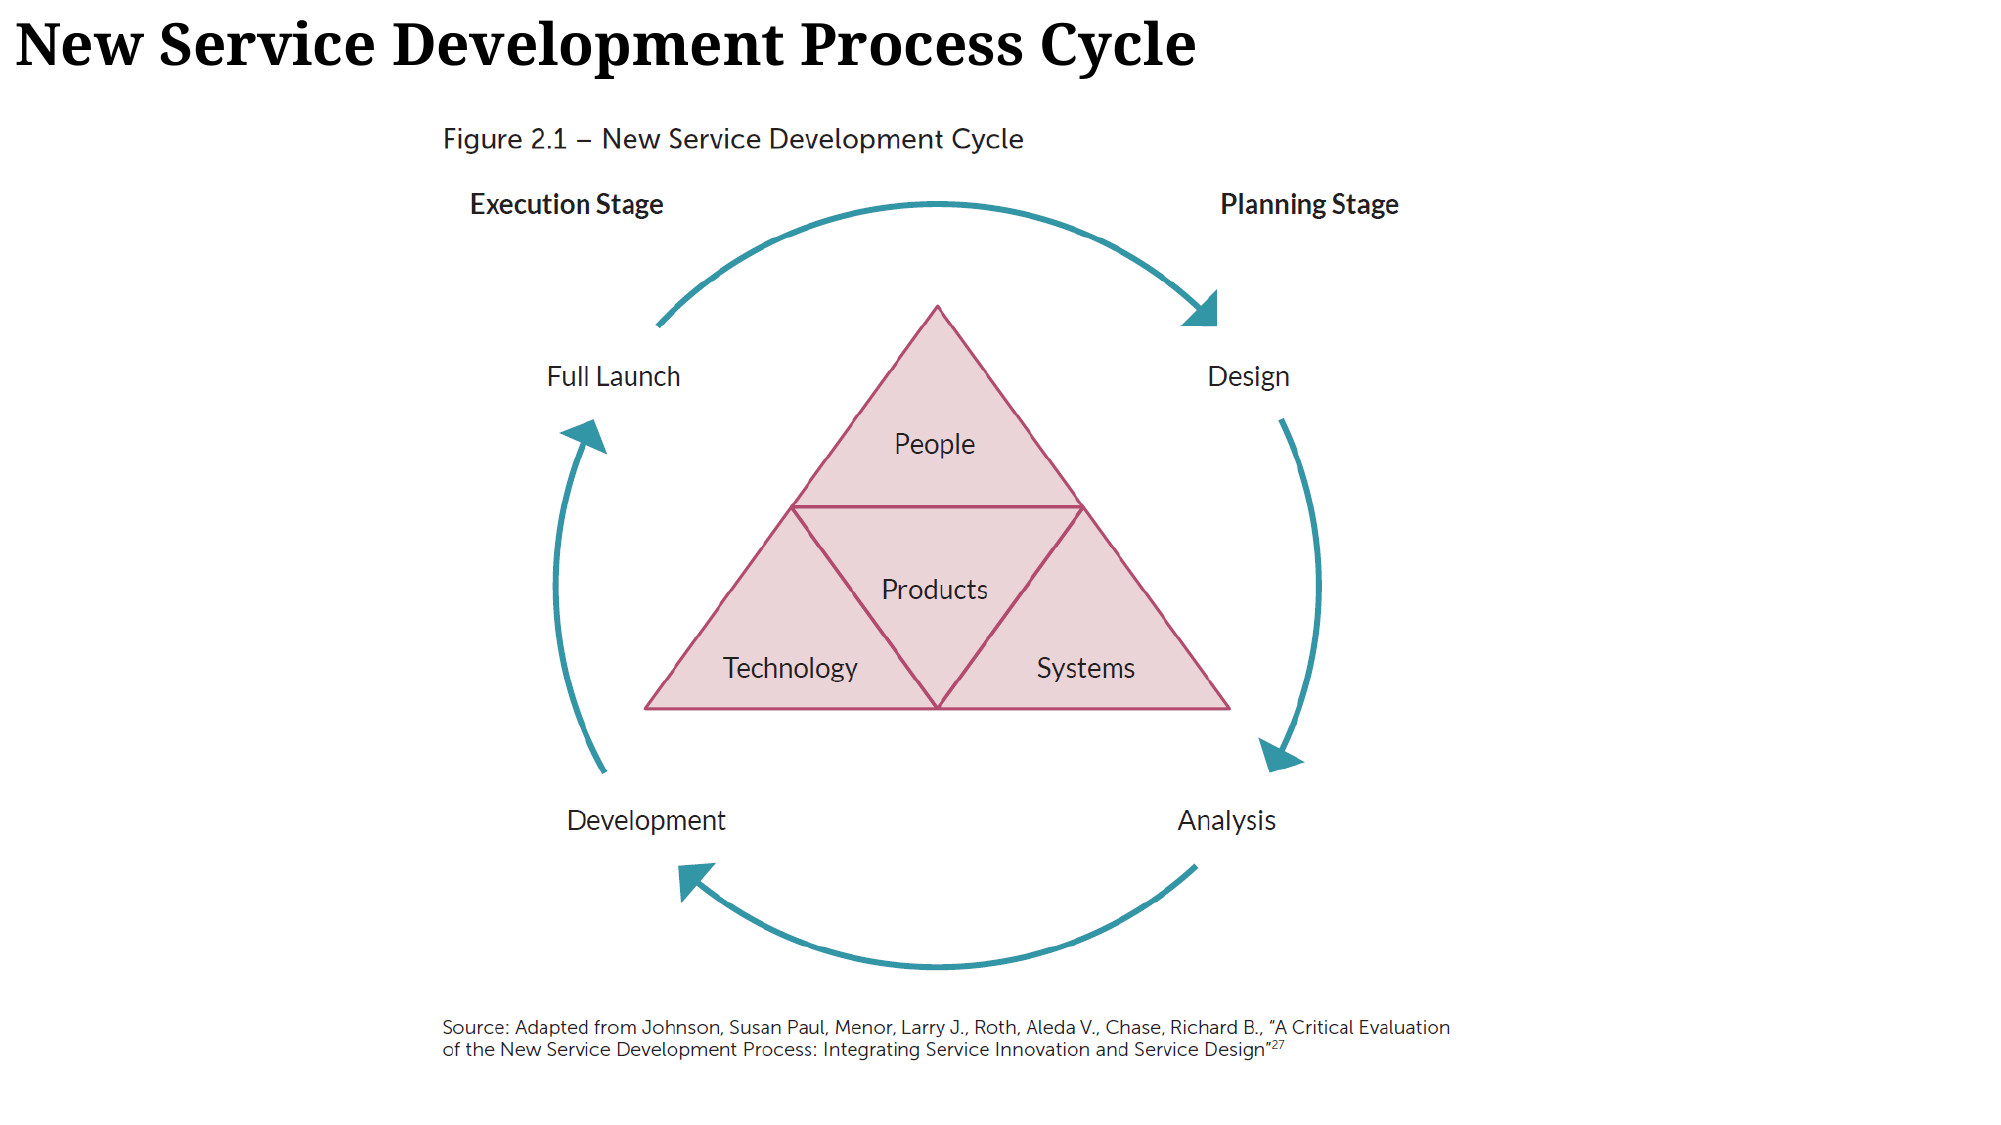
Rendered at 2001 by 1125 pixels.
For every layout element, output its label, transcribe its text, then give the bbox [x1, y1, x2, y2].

text_box New Service Development Process Cycle [0, 0, 1698, 85]
picture [408, 104, 1476, 1081]
